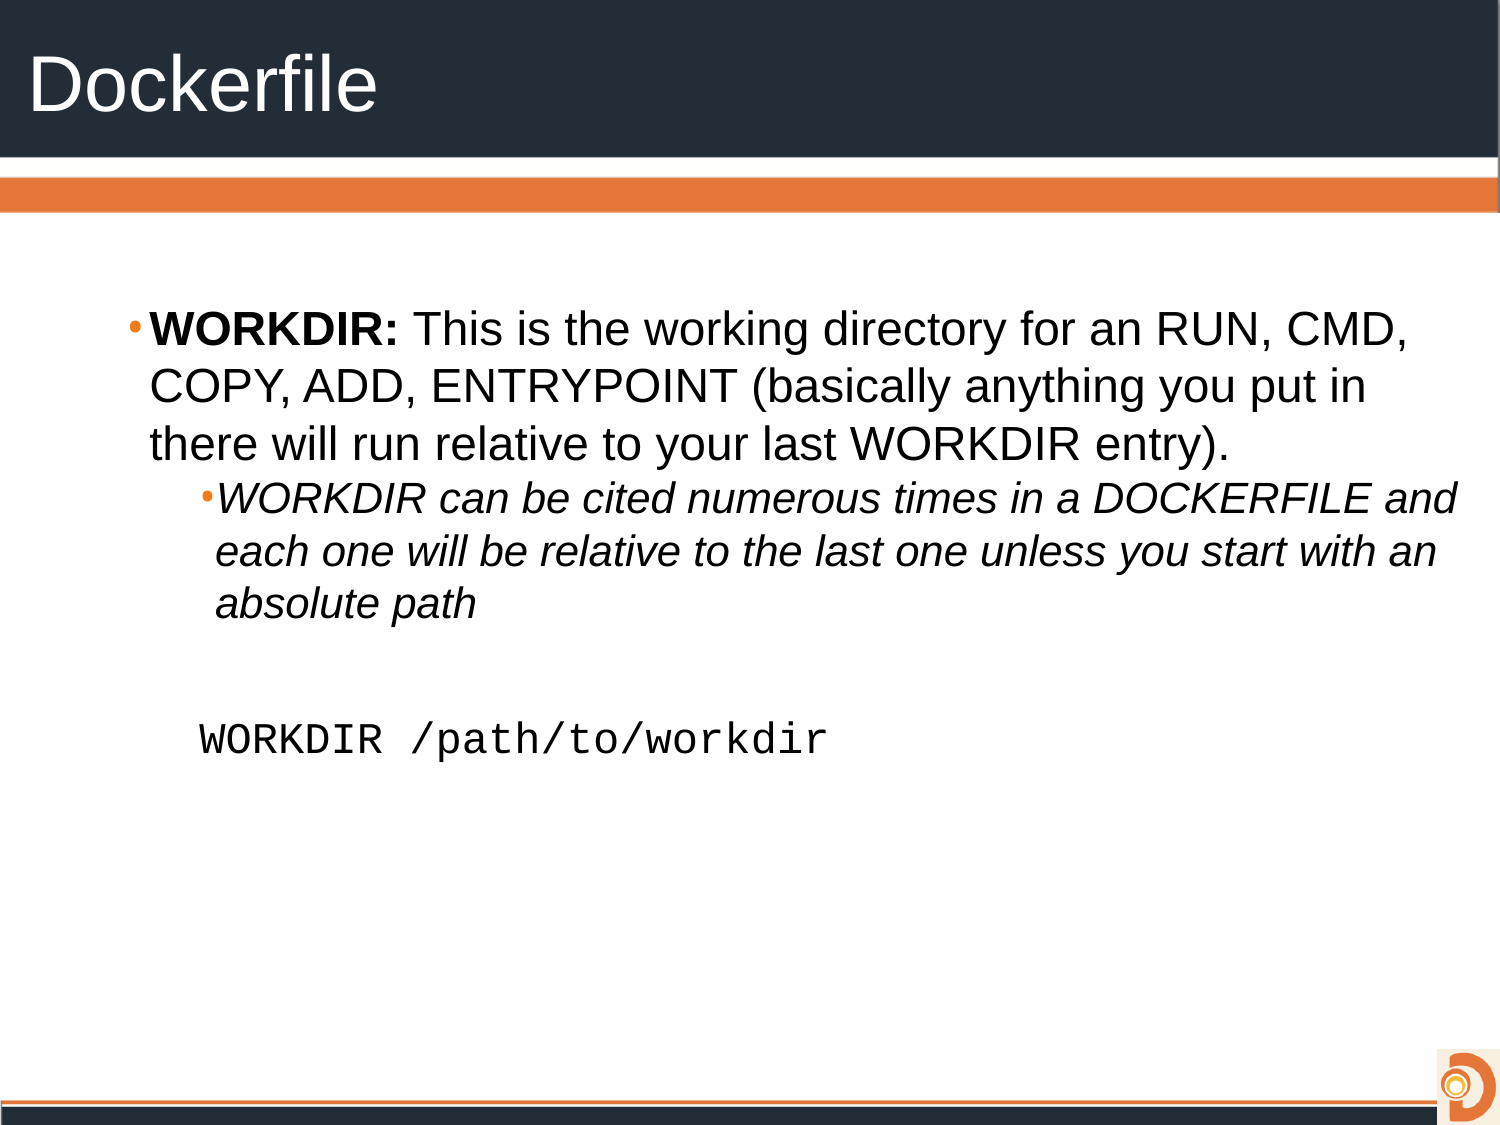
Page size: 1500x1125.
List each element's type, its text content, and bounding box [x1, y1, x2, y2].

list WORKDIR: This is the working directory for an RUN, CMD, COPY, ADD, ENTRYPOINT (basically anything you put in there will run relative to your last WORKDIR entry). WORKDIR can be cited numerous times in a DOCKERFILE and each one will be relative to the last one unless you start with an absolute path WORKDIR /path/to/workdir [12, 224, 1488, 1050]
text_box [235, 518, 266, 570]
picture [2, 1049, 1500, 1125]
title Dockerfile [12, 24, 1488, 136]
picture [0, 0, 1500, 213]
